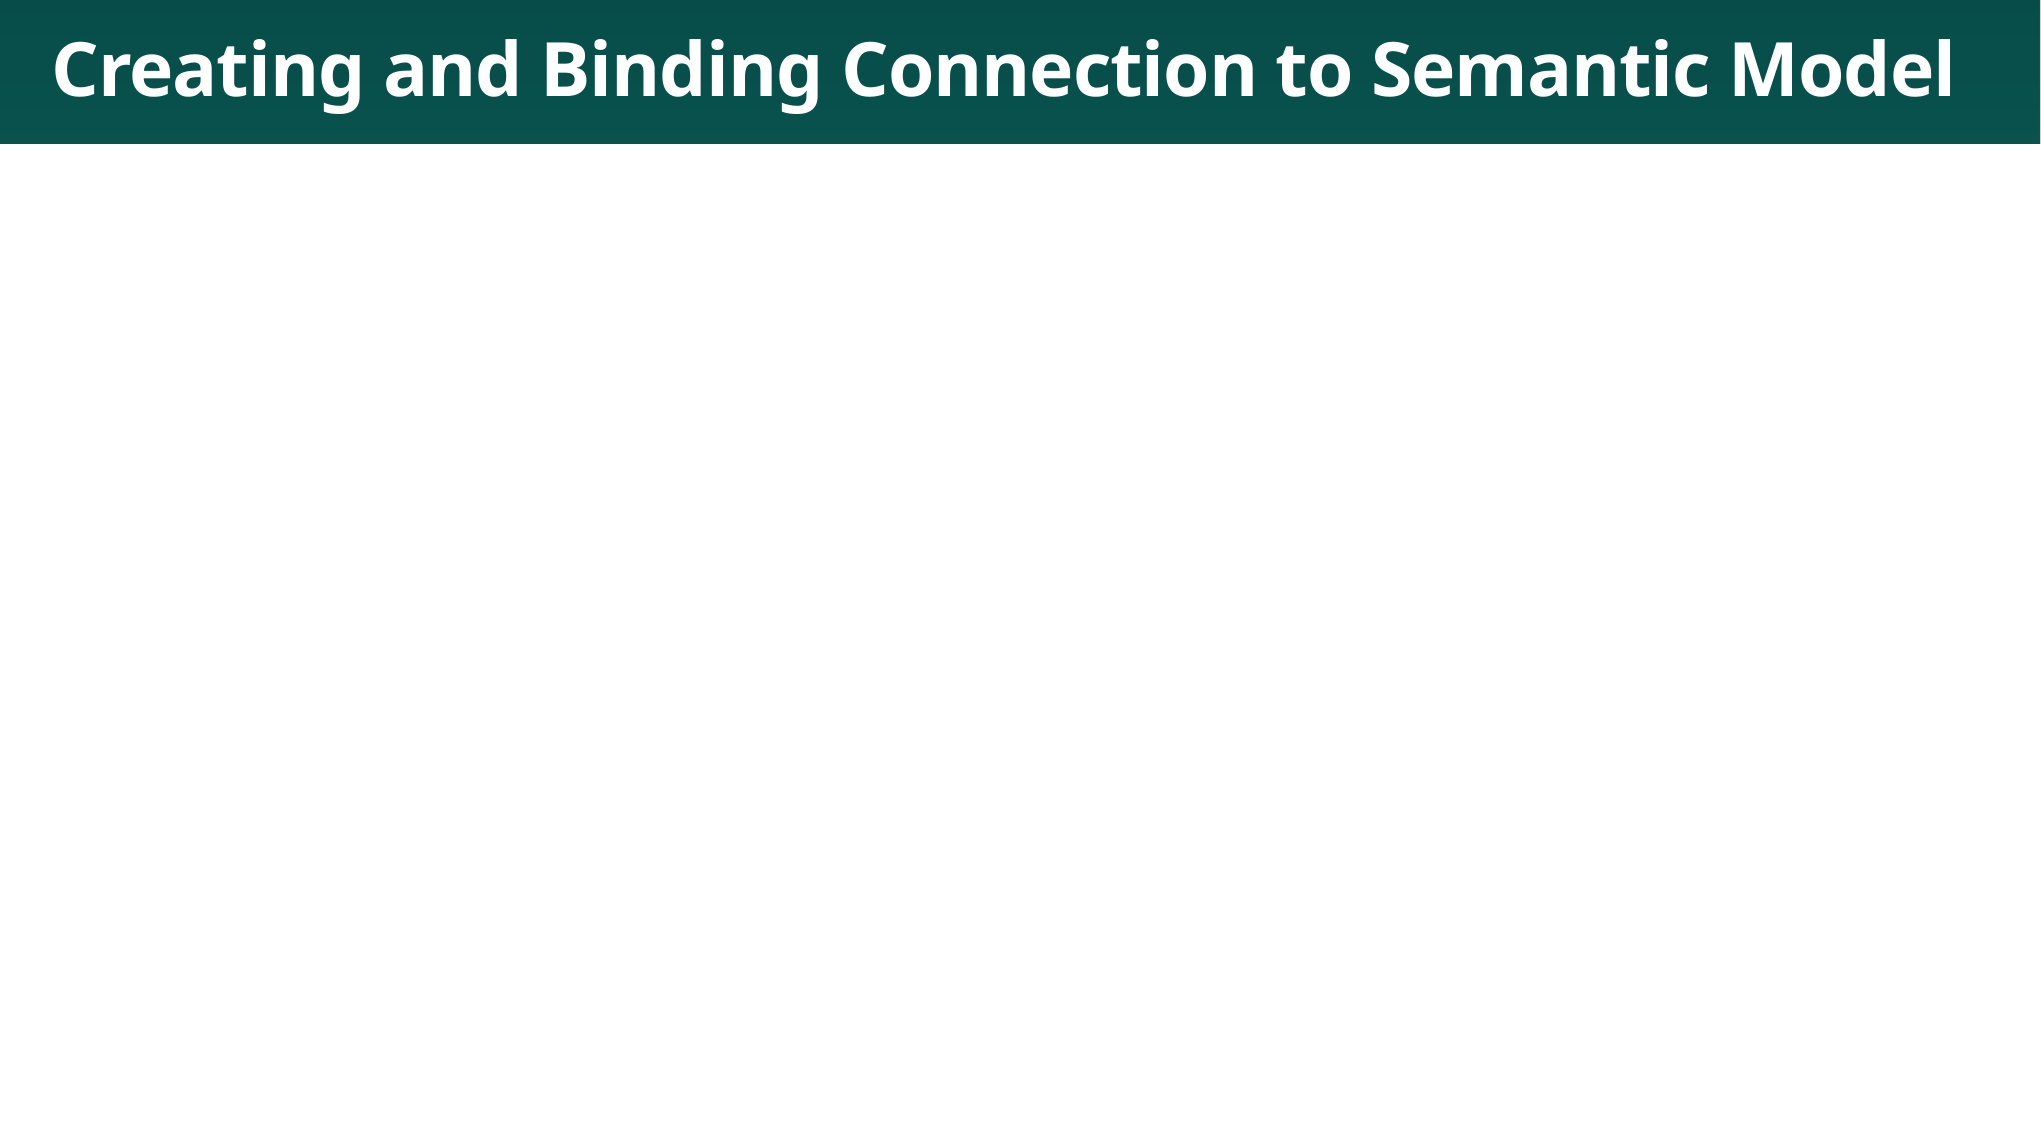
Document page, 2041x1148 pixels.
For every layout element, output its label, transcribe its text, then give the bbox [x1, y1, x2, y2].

title Creating and Binding Connection to Semantic Model [51, 31, 1988, 113]
